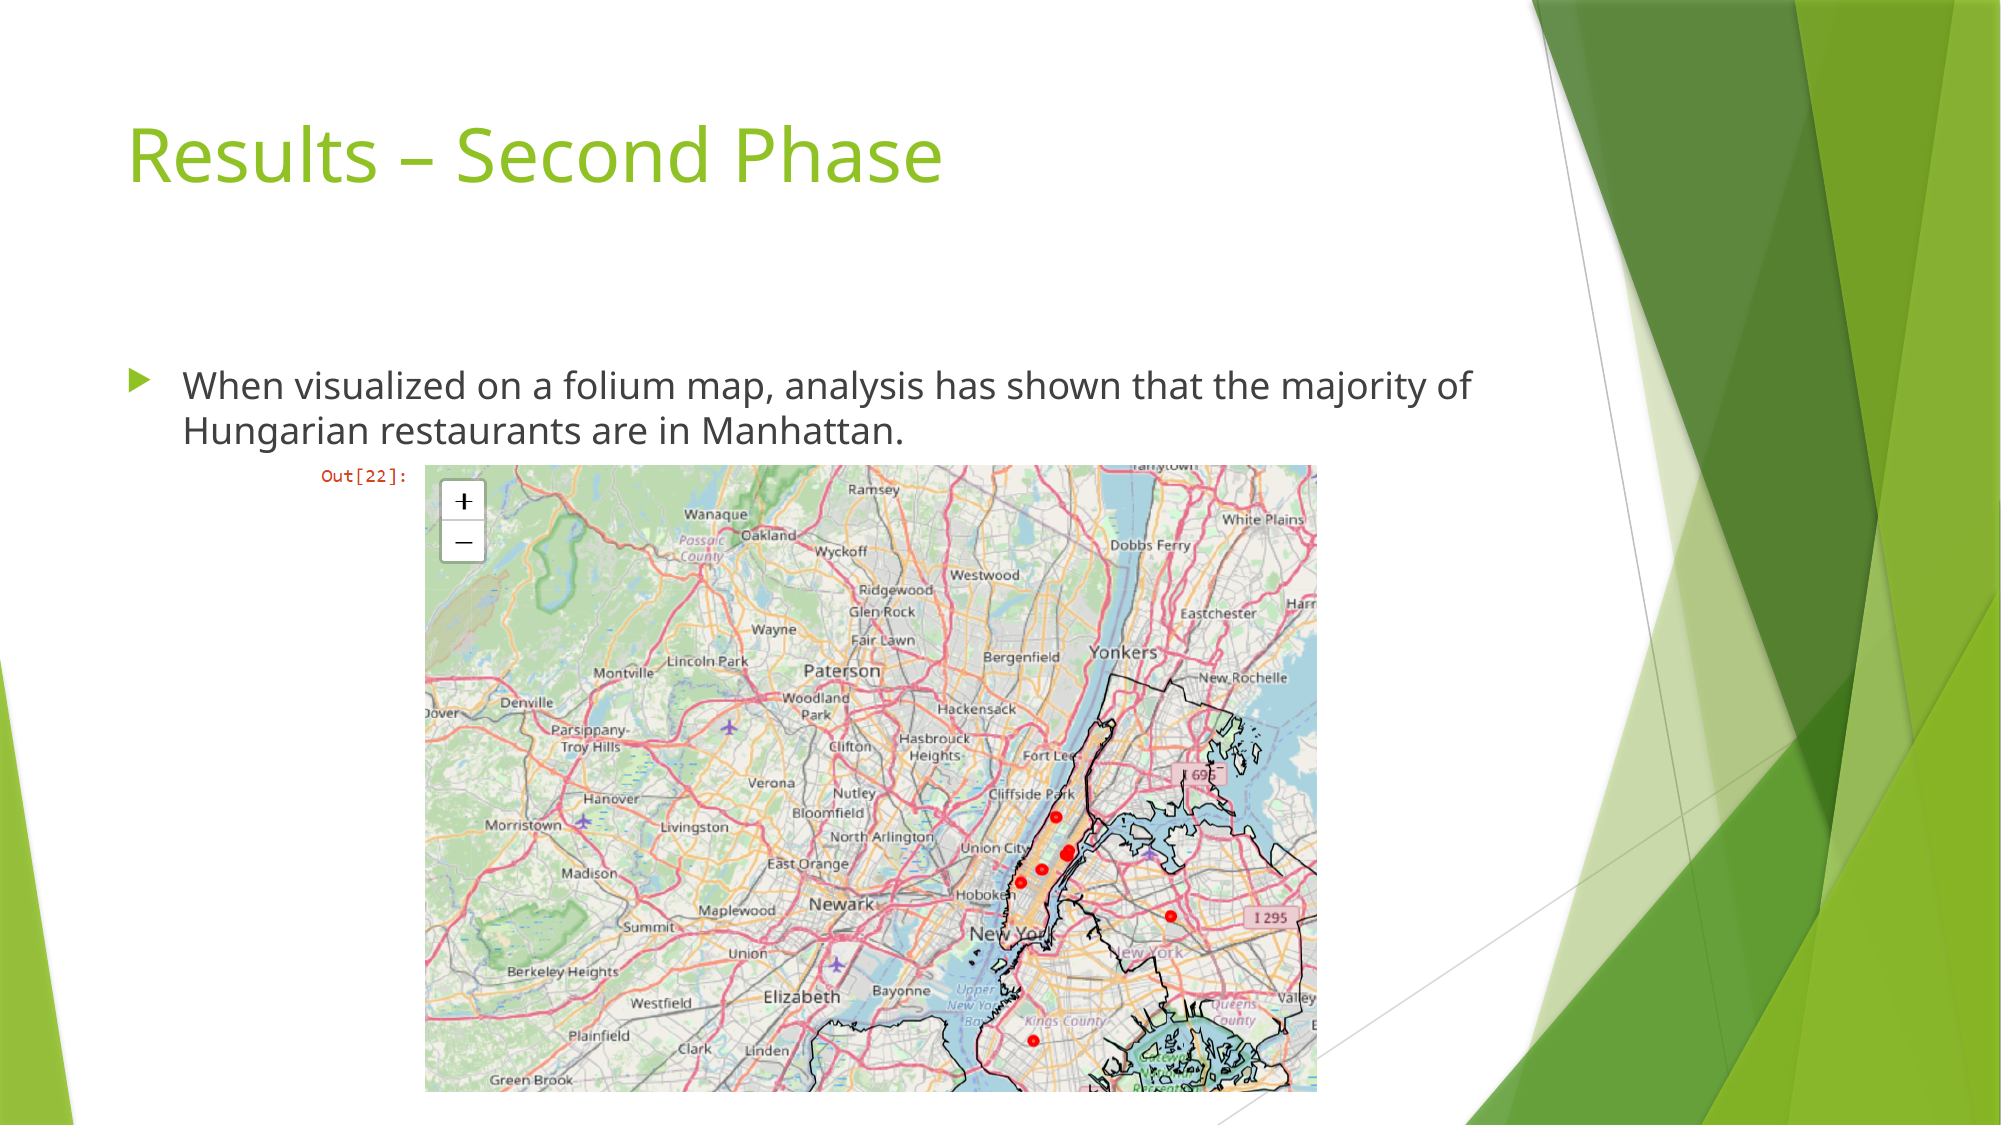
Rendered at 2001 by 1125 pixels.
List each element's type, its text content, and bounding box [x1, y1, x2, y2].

title Results – Second Phase [111, 99, 1522, 317]
picture [315, 459, 1317, 1092]
list When visualized on a folium map, analysis has shown that the majority of Hungarian restaurants are in Manhattan. [111, 354, 1522, 992]
